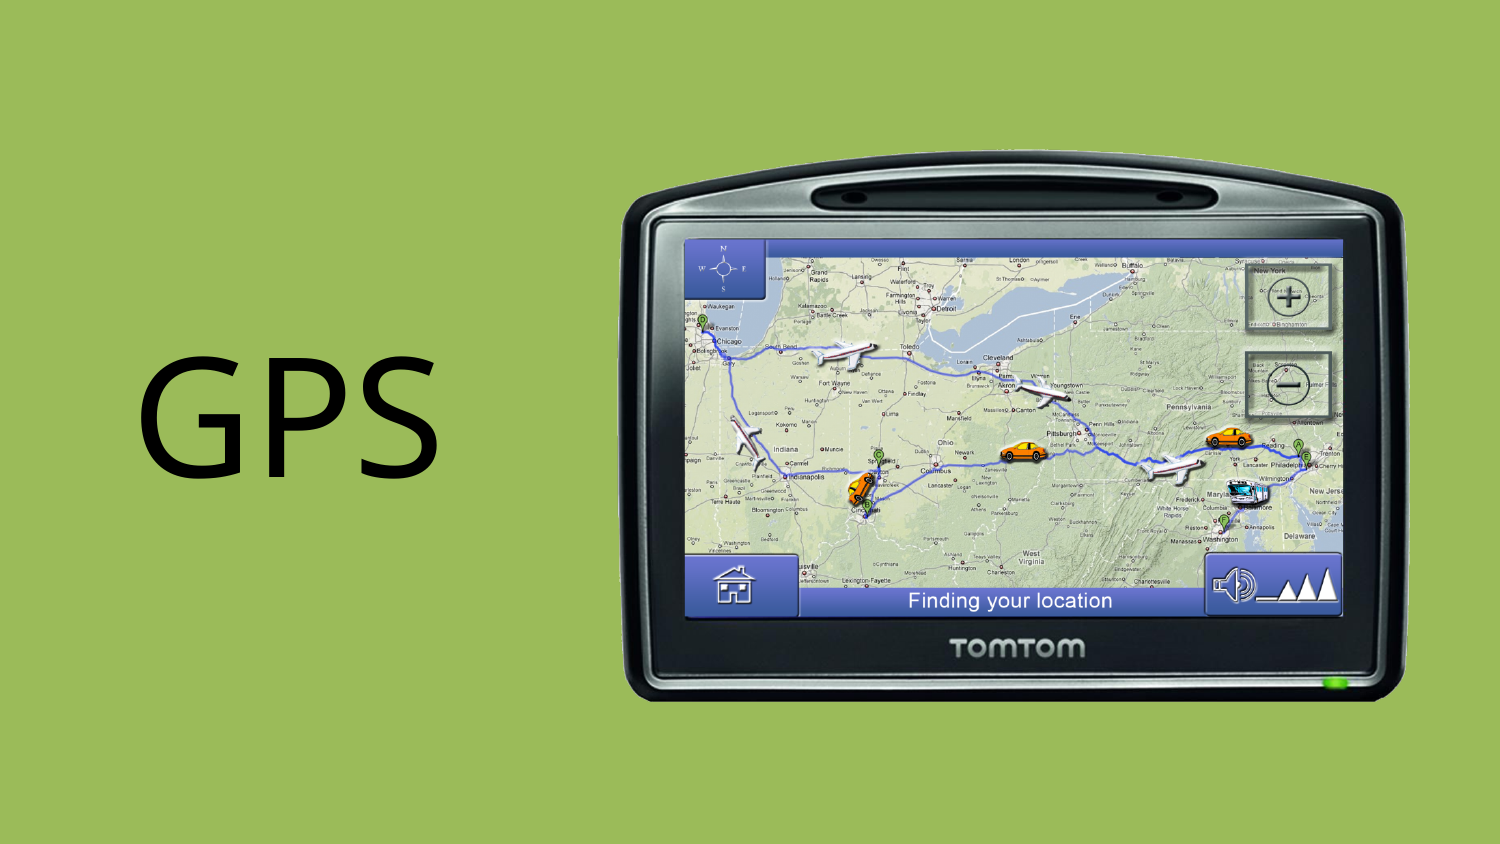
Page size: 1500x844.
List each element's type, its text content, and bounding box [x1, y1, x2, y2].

text_box GPS [116, 303, 461, 519]
picture [572, 126, 1467, 750]
